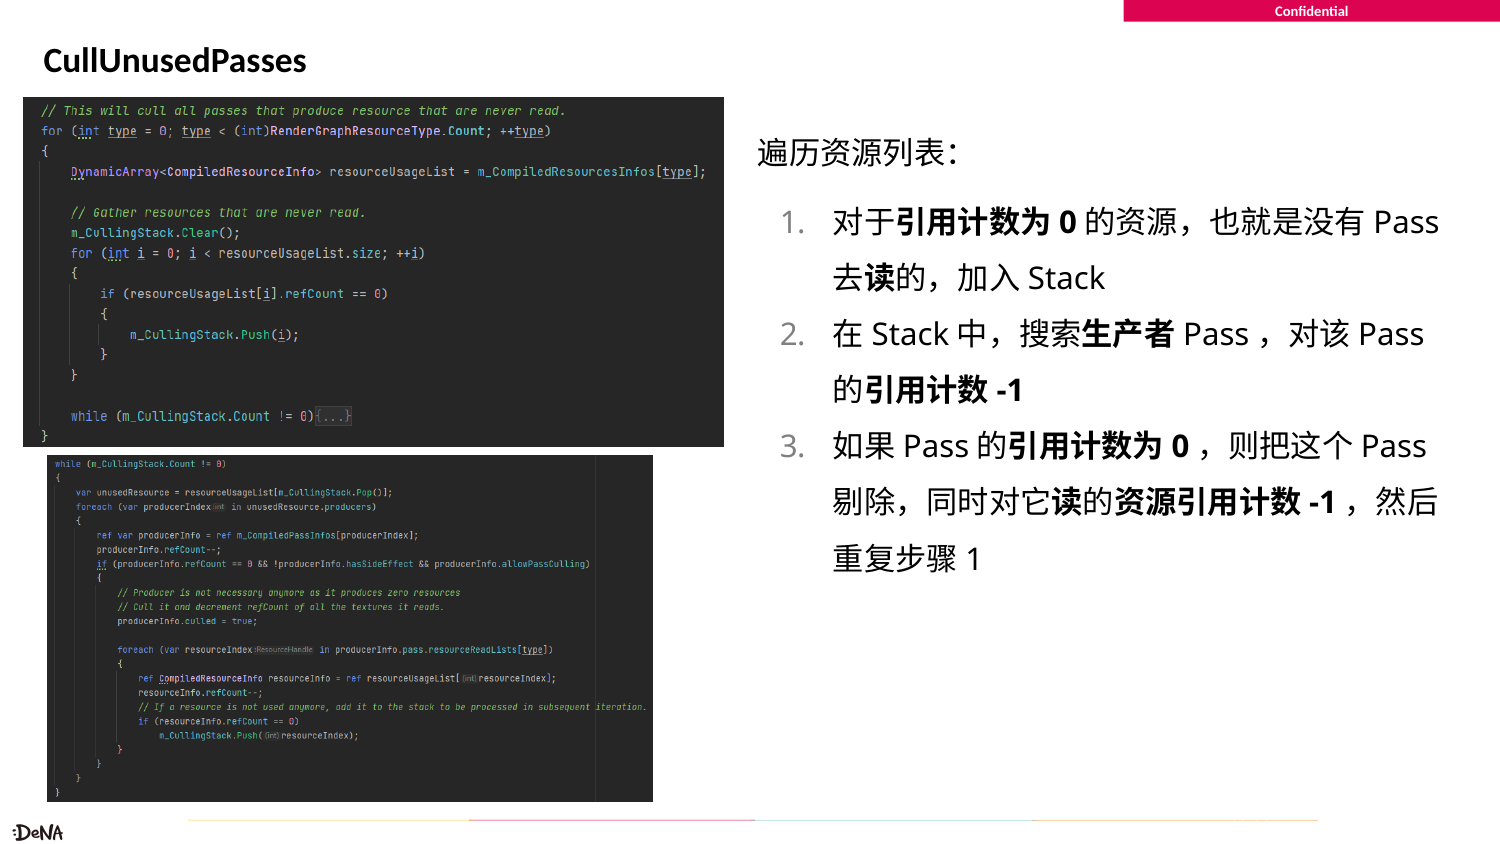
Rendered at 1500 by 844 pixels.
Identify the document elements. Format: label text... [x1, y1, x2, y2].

title CullUnusedPasses [35, 27, 1307, 78]
picture [23, 97, 724, 448]
picture [12, 824, 63, 841]
picture [46, 454, 654, 803]
list 遍历资源列表： 对于引用计数为0的资源，也就是没有Pass去读的，加入Stack 在Stack中，搜索生产者Pass，对该Pass的引用计数-1 如果Pass的引用计数为0，则把这个Pass剔除，同时对它读的资源引用计数-1，然后重复步骤1 [750, 110, 1465, 752]
